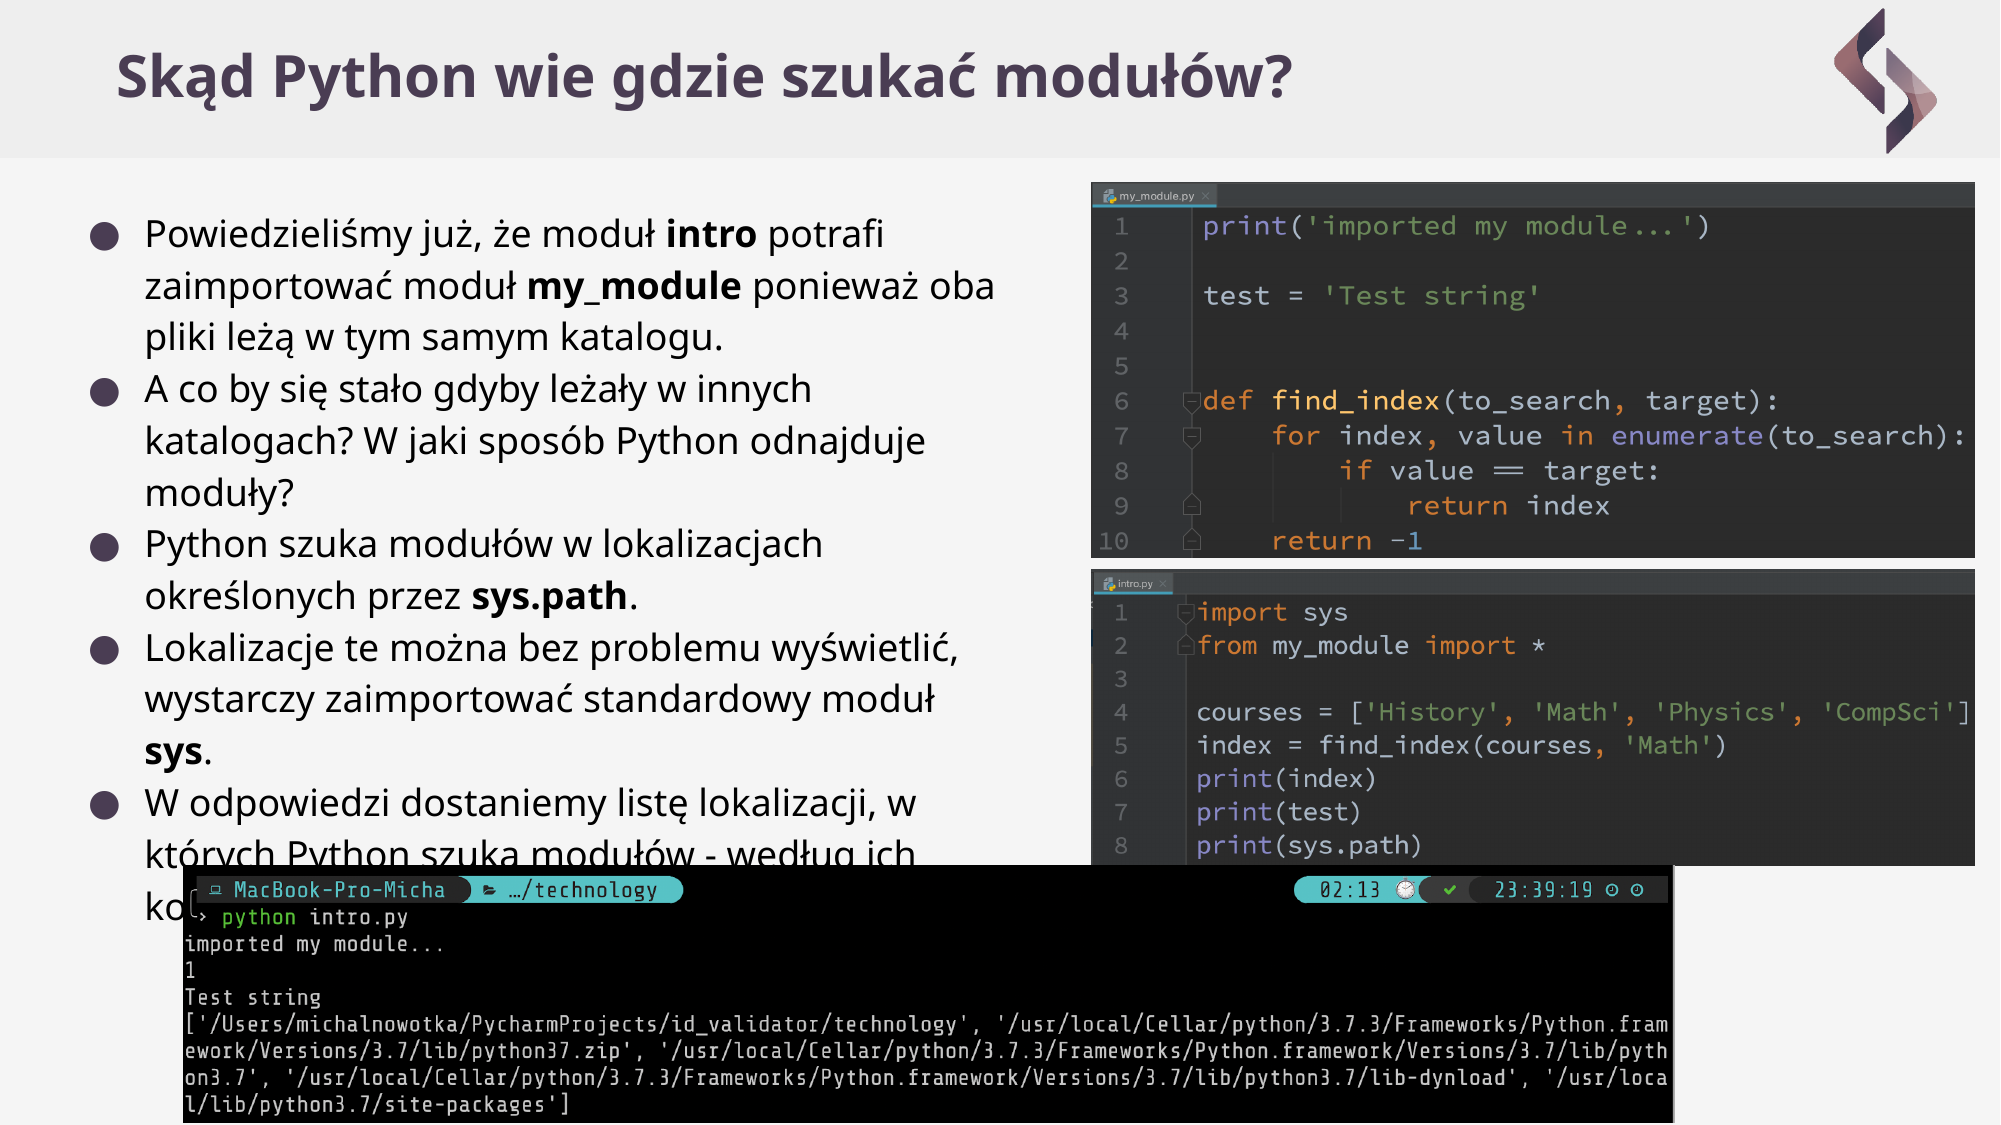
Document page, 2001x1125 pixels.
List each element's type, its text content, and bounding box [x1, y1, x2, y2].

picture [183, 569, 1976, 1123]
text_box Powiedzieliśmy już, że moduł intro potrafi zaimportować moduł my_module ponieważ oba pliki leżą w tym samym katalogu. A co by się stało gdyby leżały w innych katalogach? W jaki sposób Python odnajduje moduły? Python szuka modułów w lokalizacjach określonych przez sys.path. Lokalizacje te można bez problemu wyświetlić, wystarczy zaimportować standardowy moduł sys. W odpowiedzi dostaniemy listę lokalizacji, w których Python szuka modułów - według ich kolejności na liście określonej przez sys.path. [54, 188, 1021, 1057]
title Skąd Python wie gdzie szukać modułów? [101, 0, 1788, 158]
picture [1091, 182, 1976, 558]
picture [1787, 0, 2001, 166]
